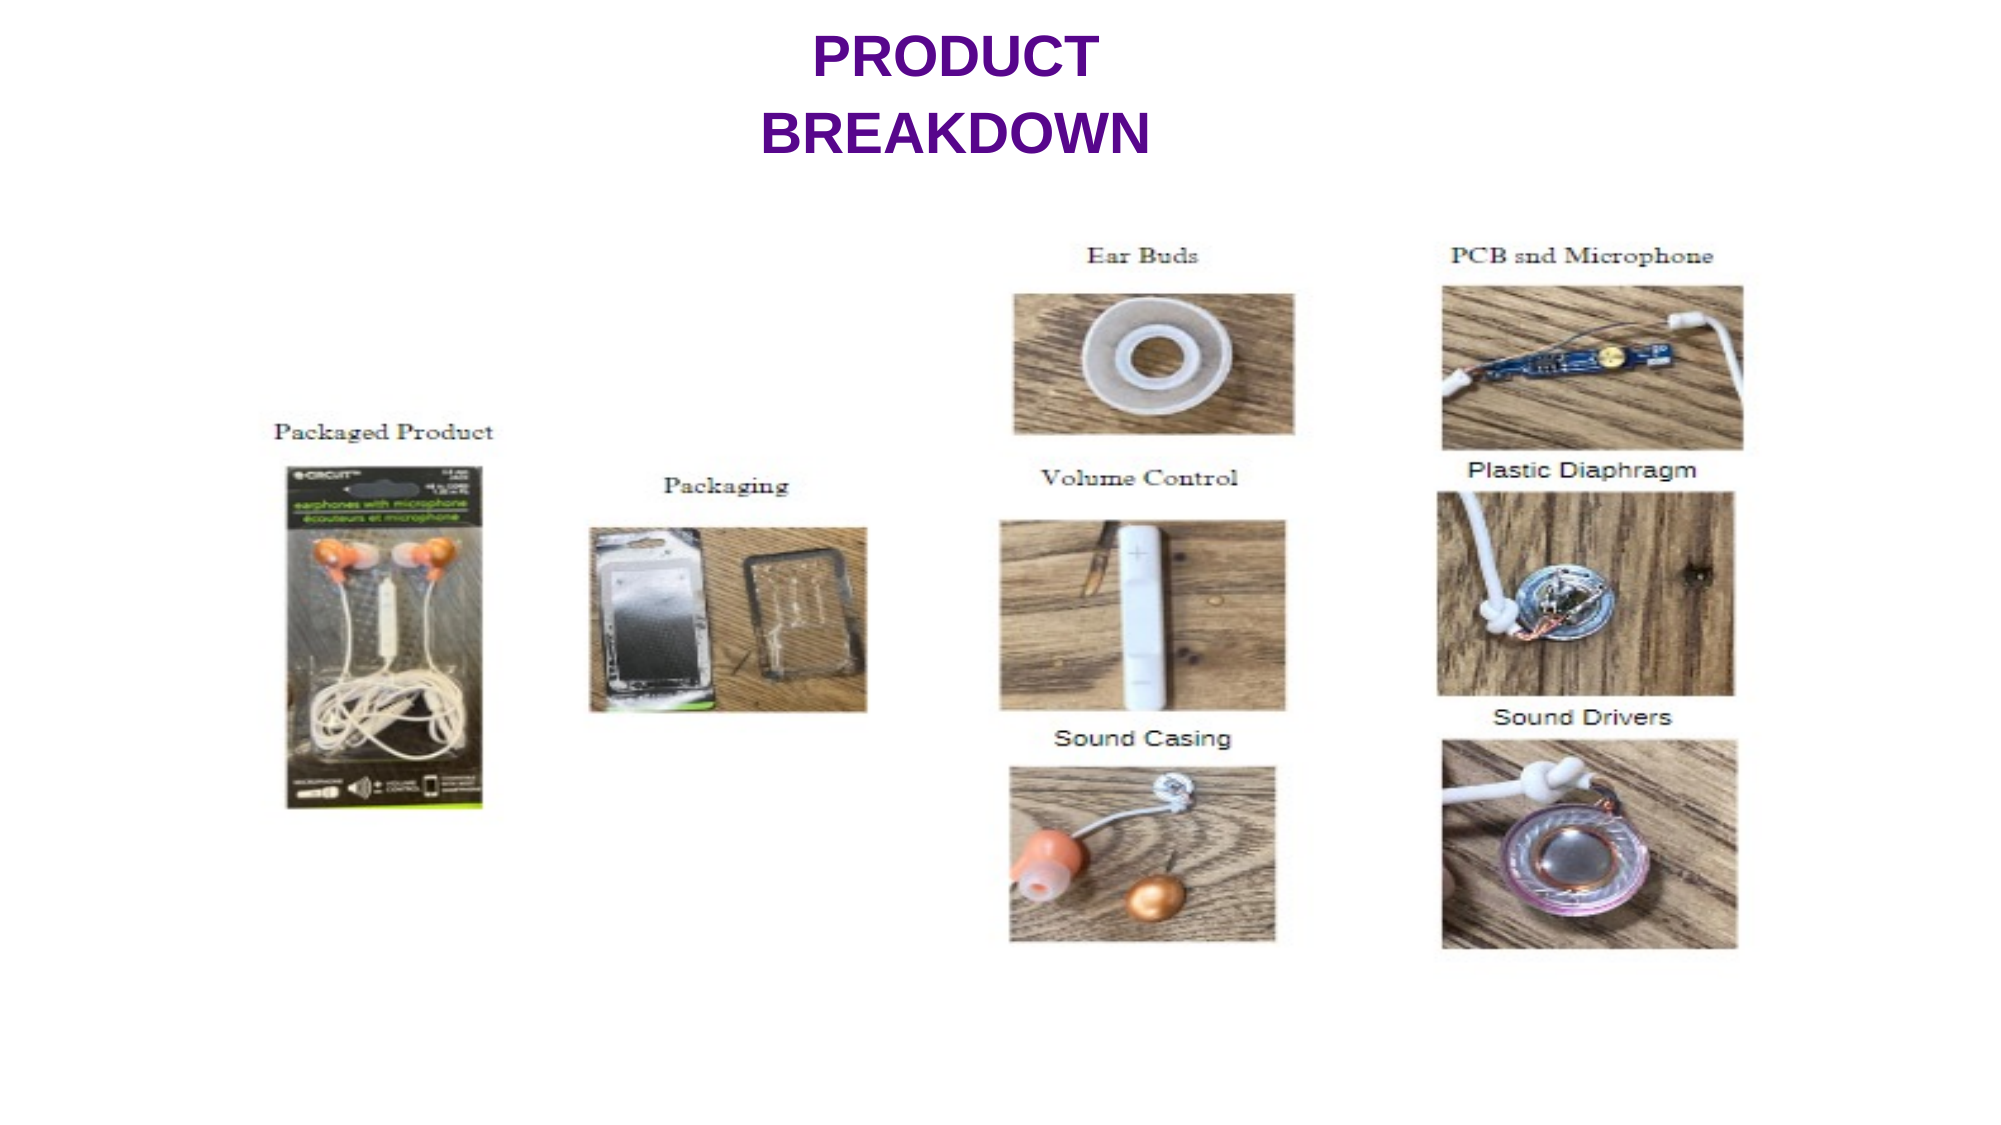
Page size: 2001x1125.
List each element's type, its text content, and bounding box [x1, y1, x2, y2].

picture [220, 180, 1844, 1030]
title PRODUCT BREAKDOWN [658, 95, 1254, 173]
